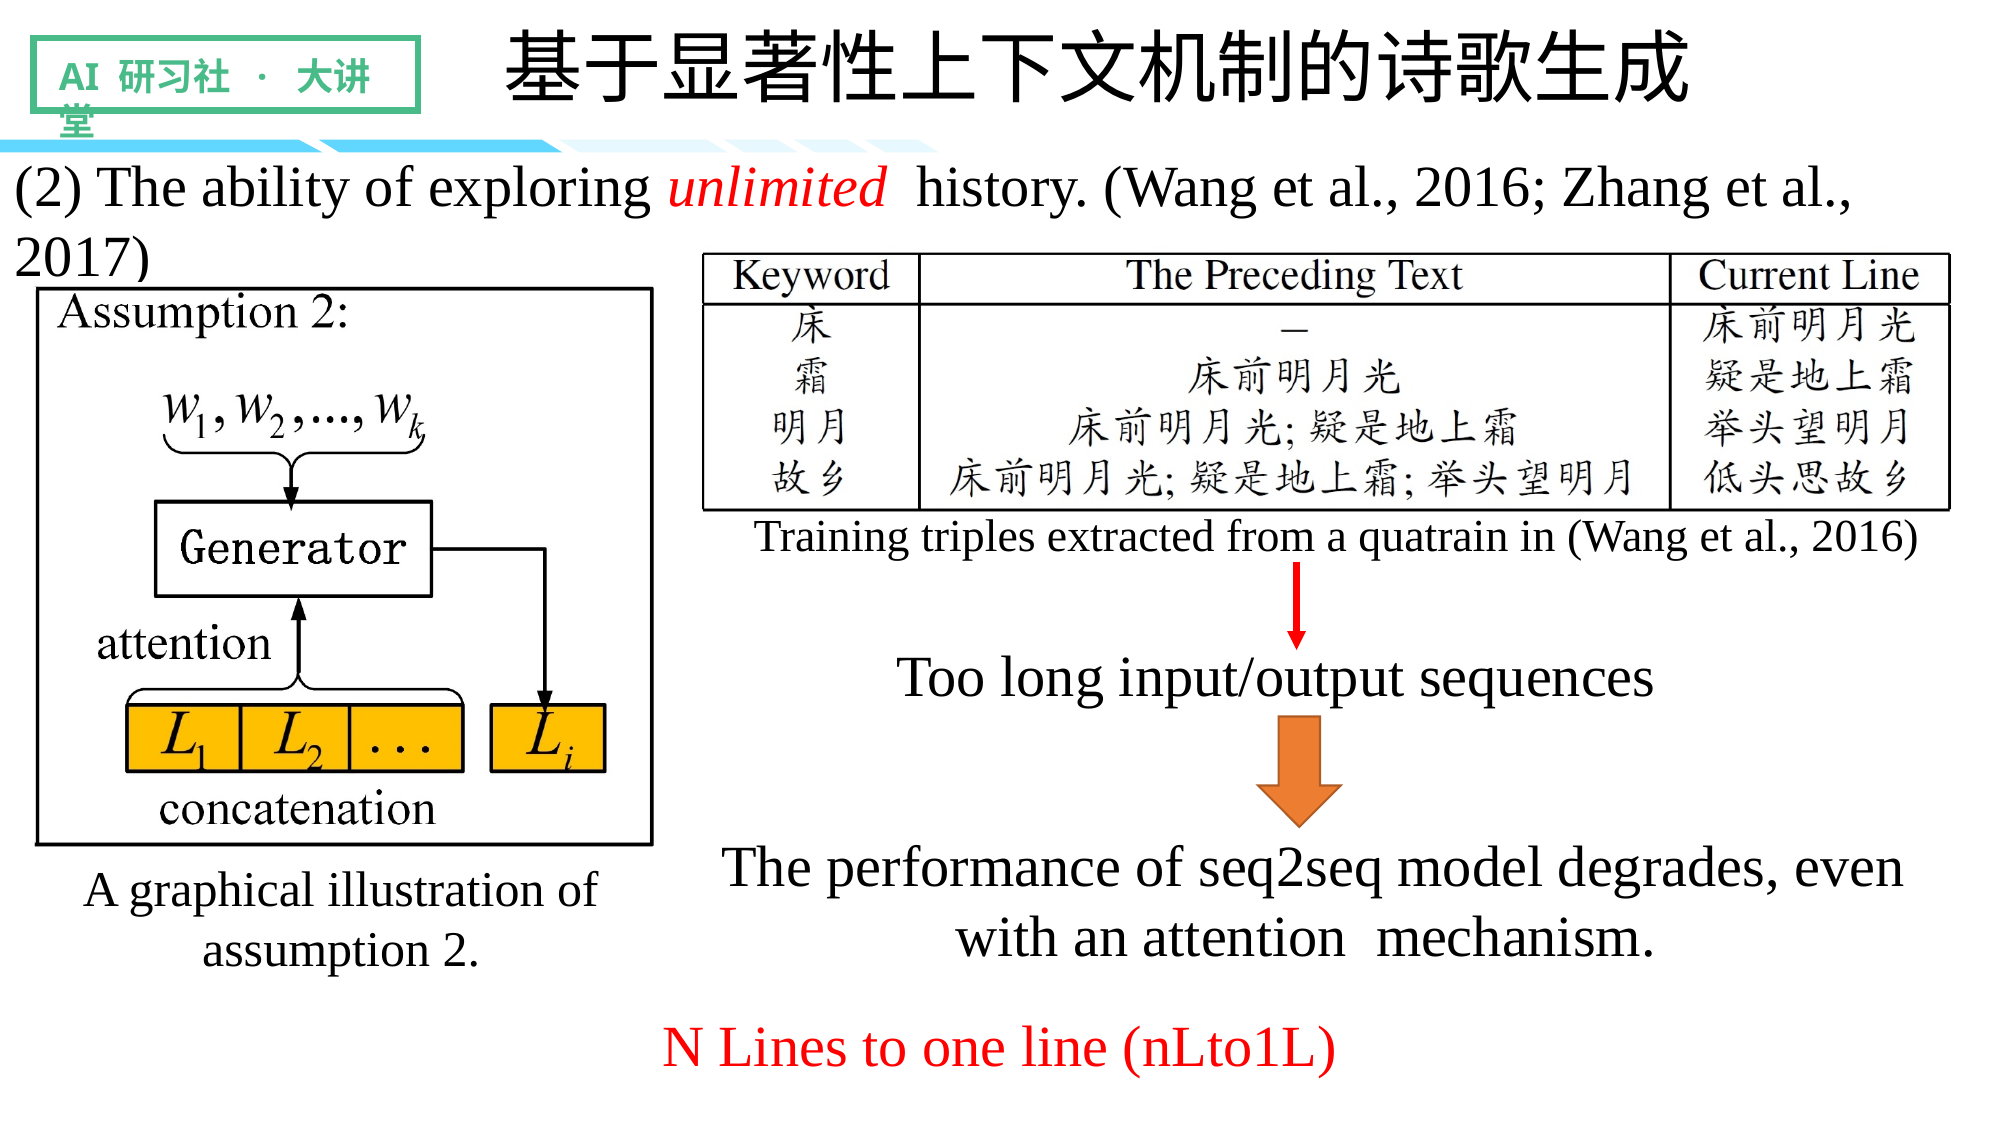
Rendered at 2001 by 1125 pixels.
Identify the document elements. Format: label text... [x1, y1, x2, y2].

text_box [694, 246, 1956, 570]
text_box 基于显著性上下文机制的诗歌生成 [488, 9, 1762, 120]
text_box The performance of seq2seq model degrades, even with an attention mechanism. [703, 820, 1922, 976]
text_box [1255, 715, 1344, 829]
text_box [6, 282, 676, 986]
text_box N Lines to one line (nLto1L) [647, 1000, 1353, 1085]
text_box Too long input/output sequences [783, 630, 1783, 715]
text_box (2) The ability of exploring unlimited history. (Wang et al., 2016; Zhang et al., 2017) [0, 140, 2000, 295]
